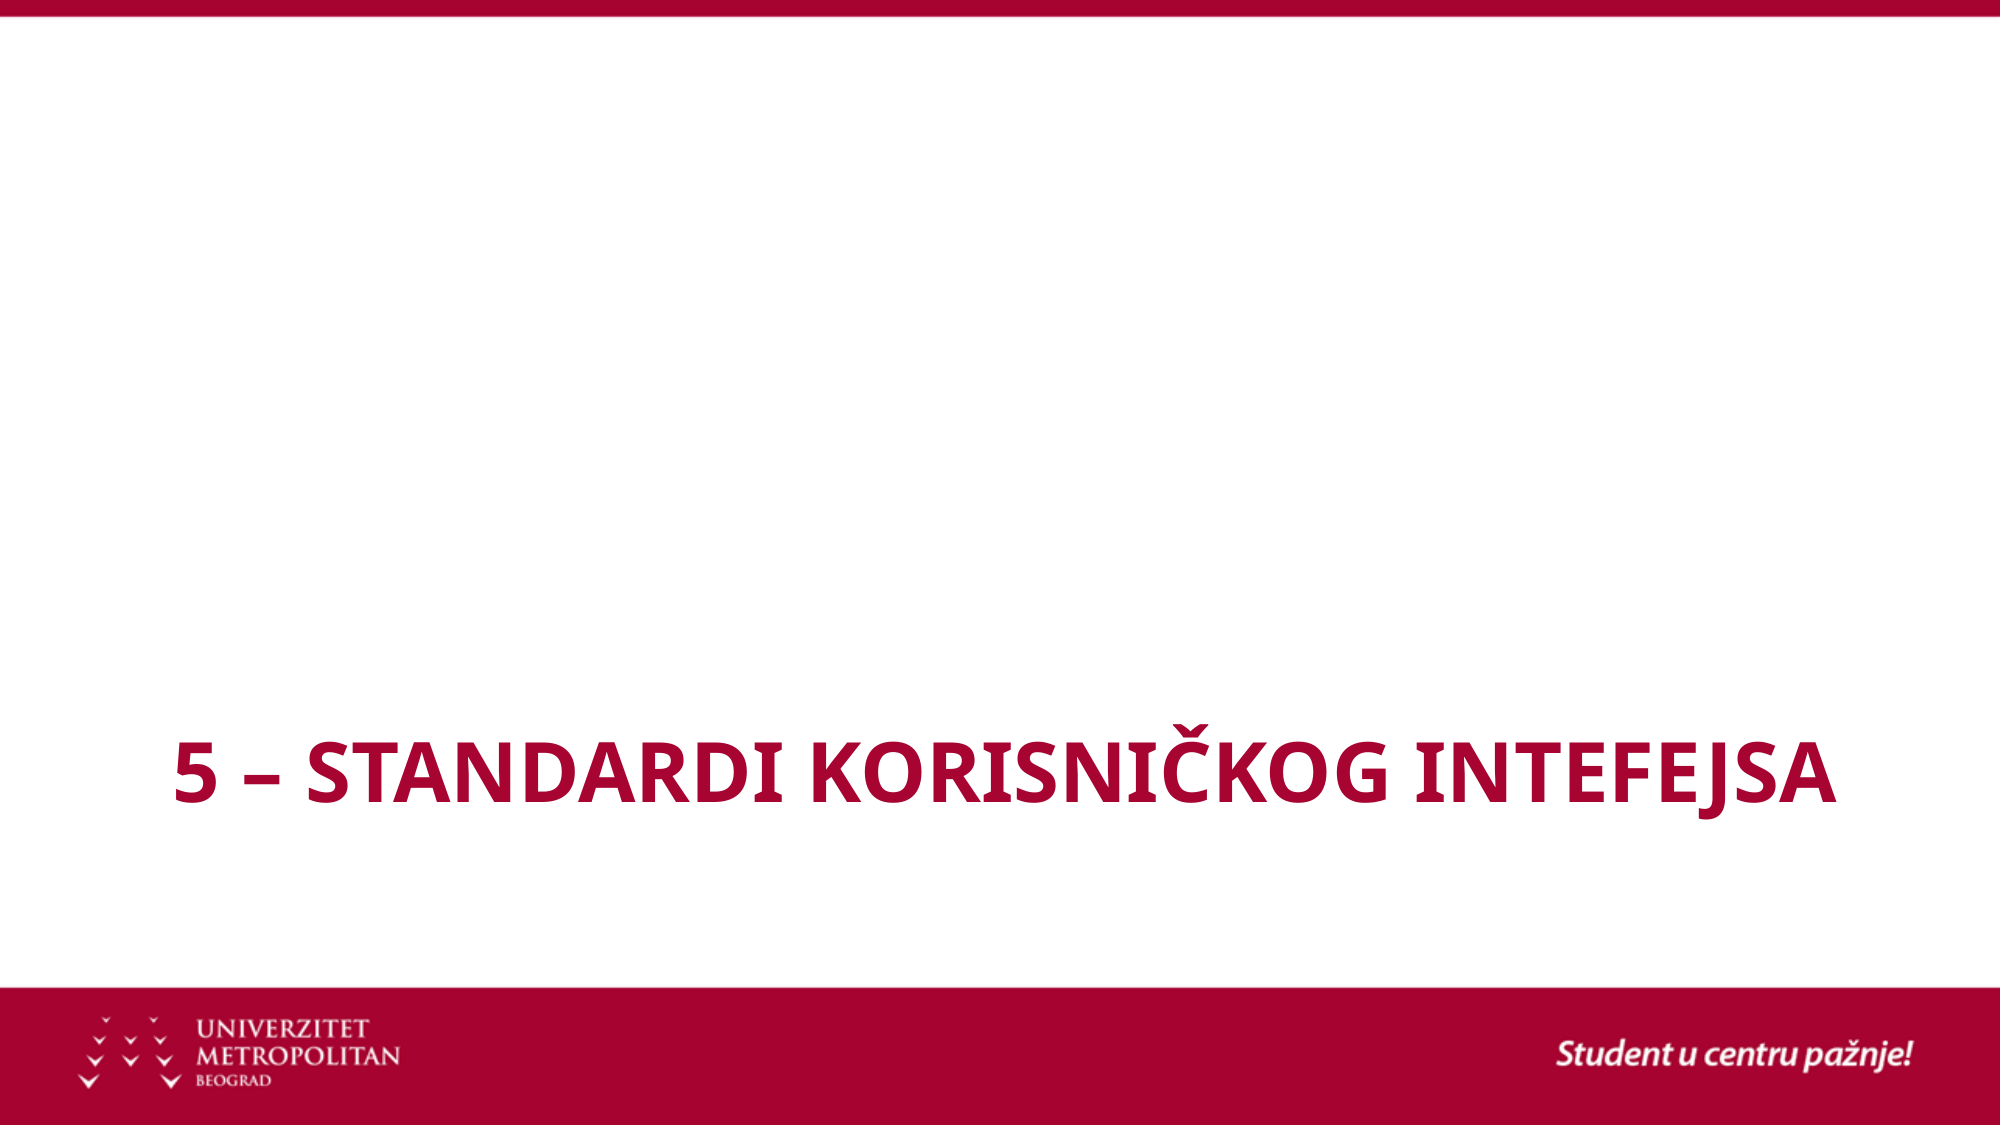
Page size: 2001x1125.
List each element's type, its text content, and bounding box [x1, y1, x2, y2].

picture [0, 0, 2000, 1125]
title 5 – Standardi korisničkog intefejsa [157, 722, 1858, 947]
